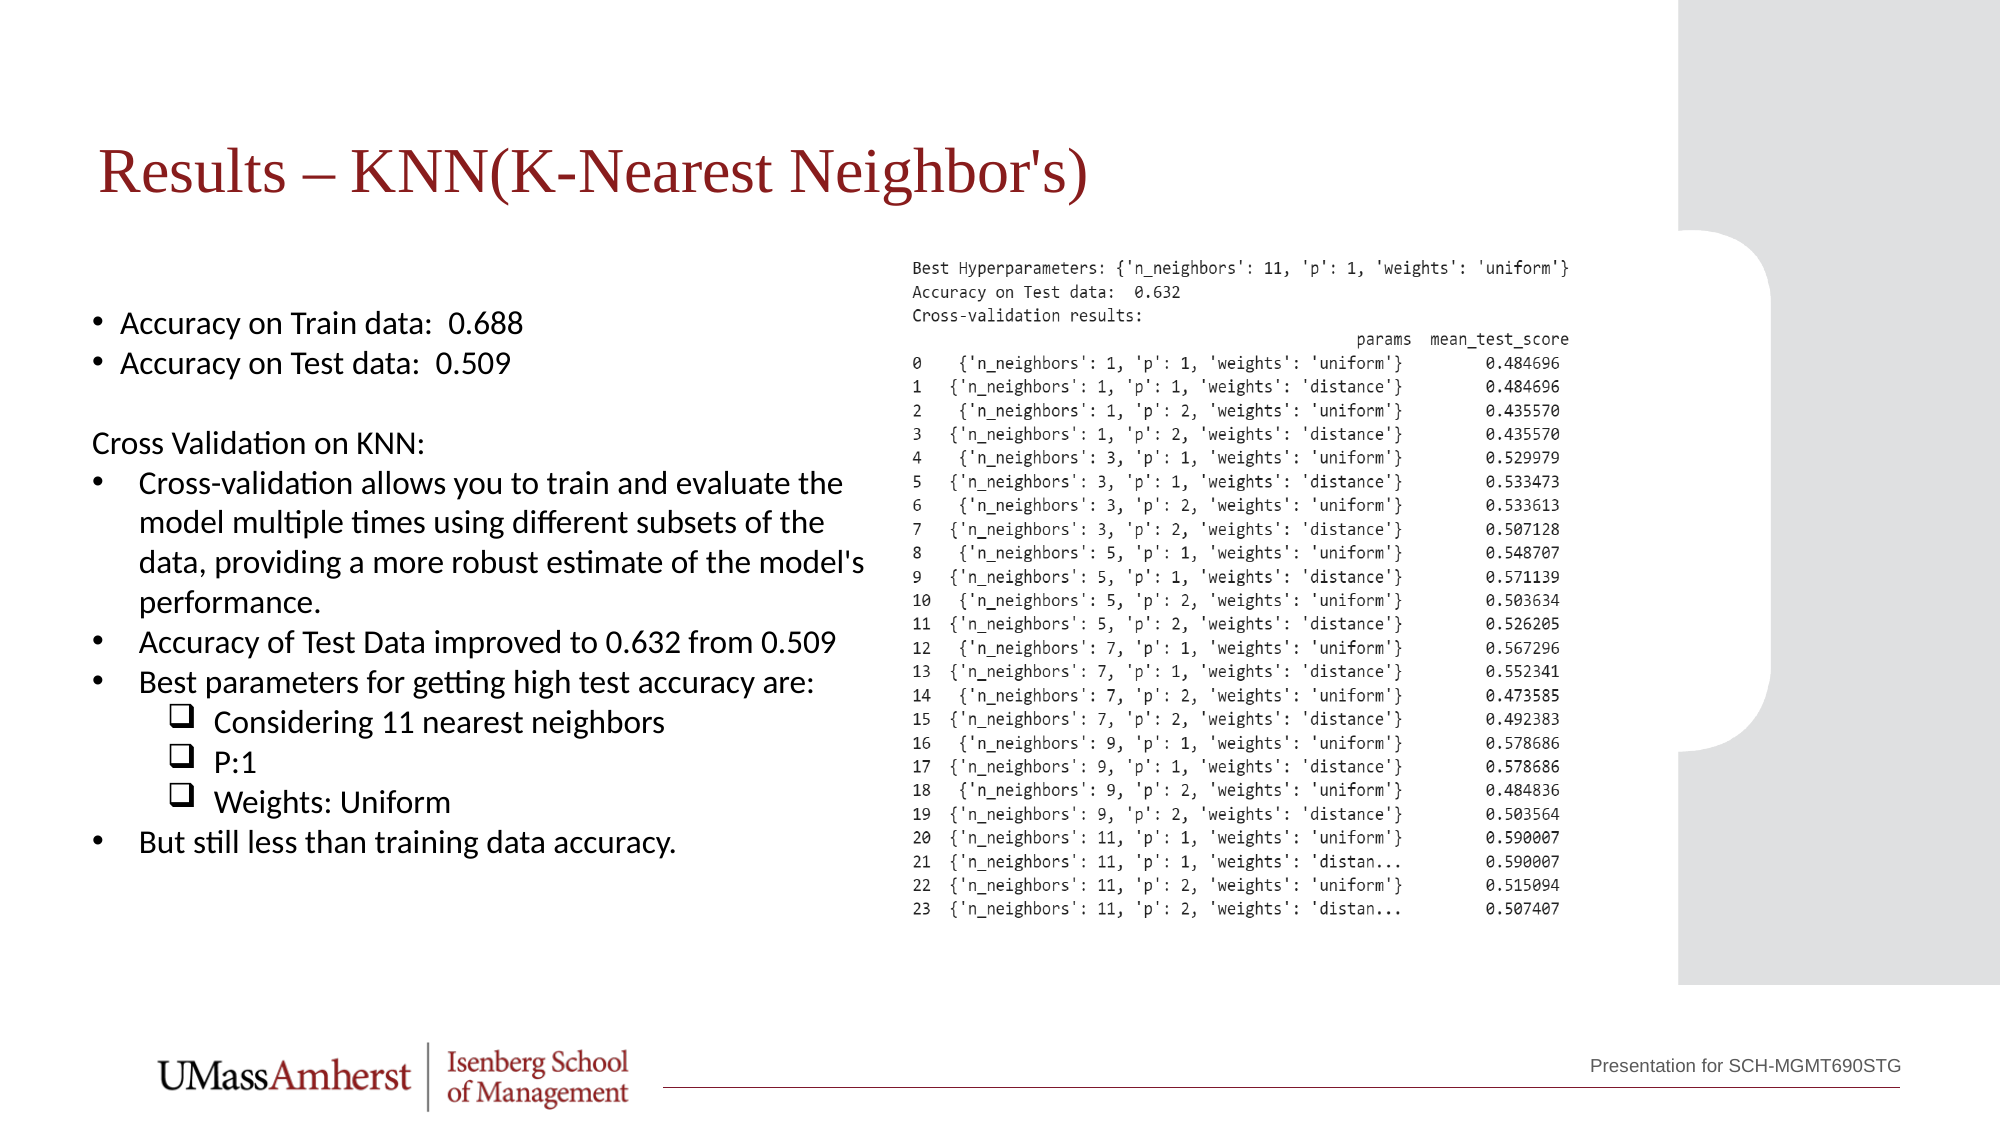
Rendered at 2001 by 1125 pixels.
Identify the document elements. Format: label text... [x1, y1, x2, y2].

picture [907, 250, 1578, 930]
picture [124, 1040, 661, 1113]
list Results – KNN(K-Nearest Neighbor's) [83, 129, 1113, 232]
text_box Accuracy on Train data: 0.688 Accuracy on Test data: 0.509 Cross Validation on KNN: Cross-validation allows you to train and evaluate the model multiple times using different subsets of the data, providing a more robust estimate of the model's performance. Accuracy of Test Data improved to 0.632 from 0.509 Best parameters for getting high test accuracy are: Considering 11 nearest neighbors P:1 Weights: Uniform But still less than training data accuracy. [77, 293, 891, 908]
list Presentation for SCH-MGMT690STG [1565, 1049, 1917, 1088]
